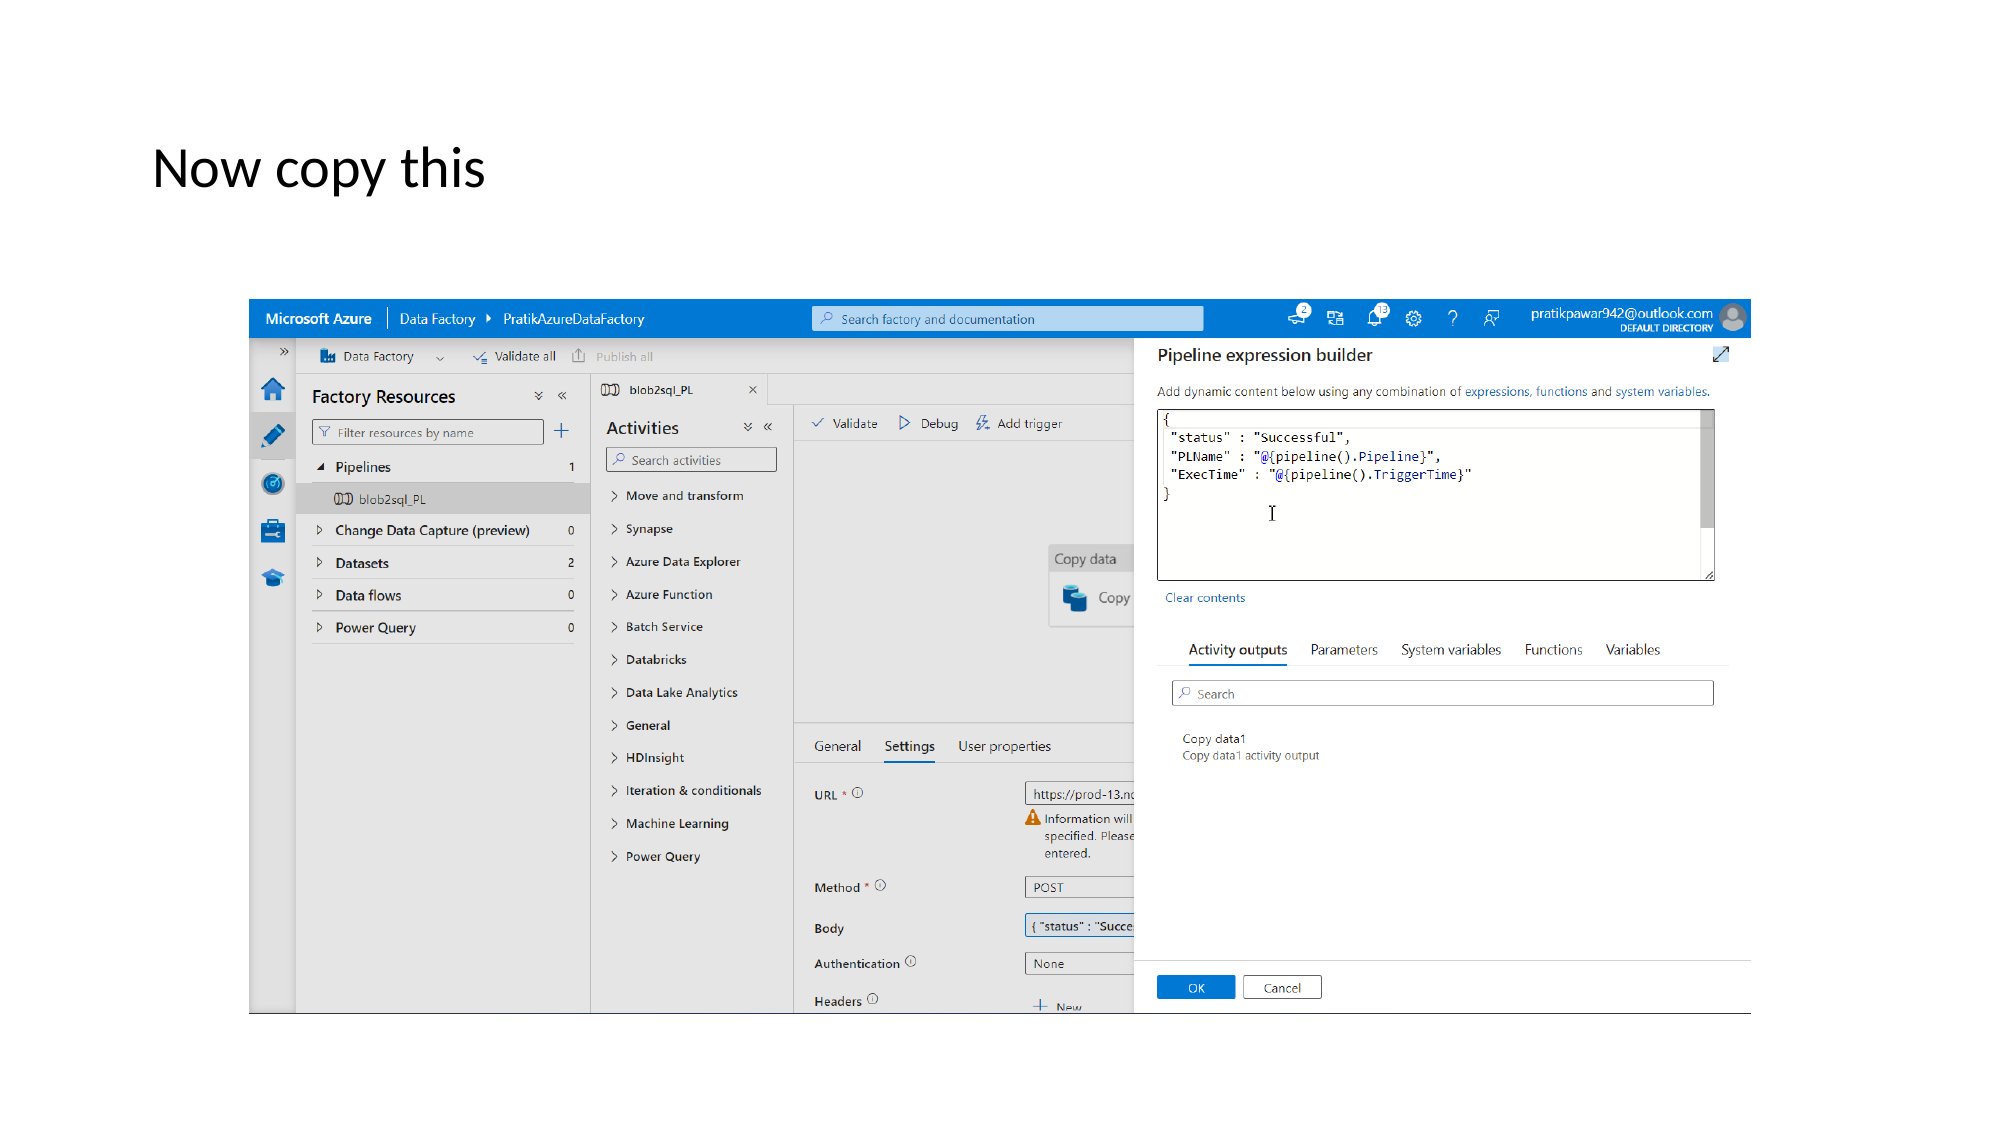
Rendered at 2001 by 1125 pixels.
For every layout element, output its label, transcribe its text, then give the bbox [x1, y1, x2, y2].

title Now copy this [137, 59, 1863, 278]
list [249, 299, 1751, 1014]
